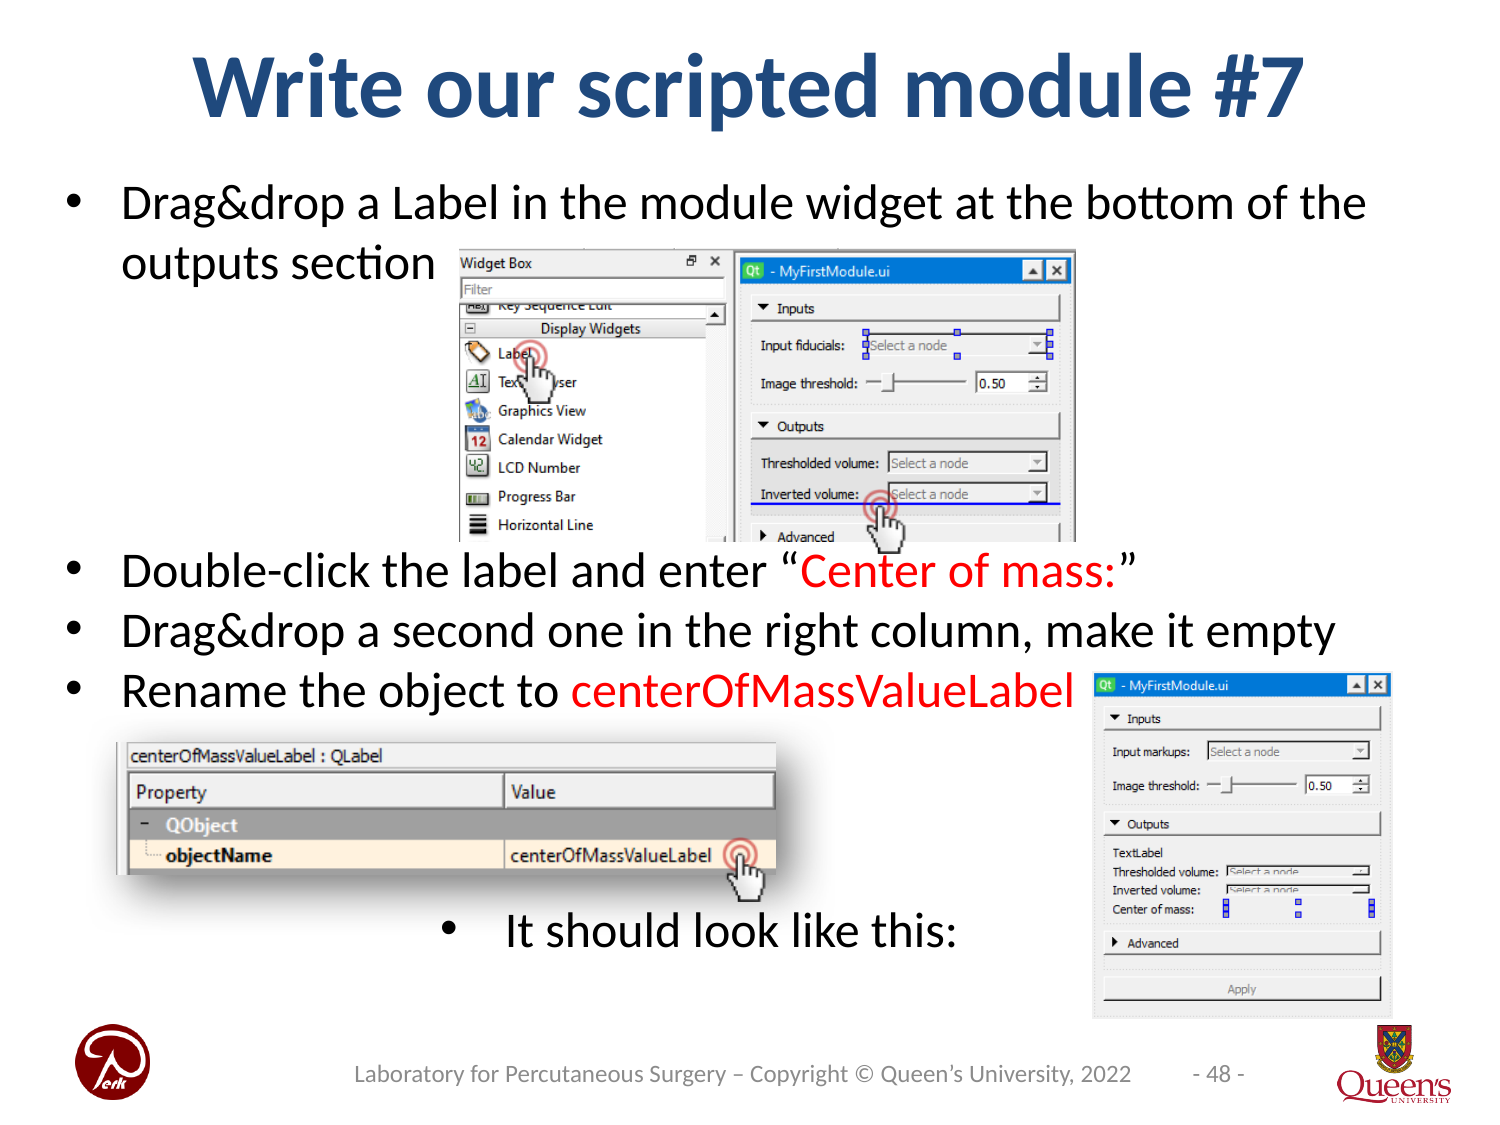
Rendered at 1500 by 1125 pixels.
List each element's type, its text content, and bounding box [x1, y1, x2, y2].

slide_number - 48 - [1175, 1042, 1263, 1103]
picture [75, 1024, 150, 1100]
picture [116, 742, 777, 903]
footer Laboratory for Percutaneous Surgery – Copyright © Queen’s University, 2022 [312, 1042, 1175, 1103]
text_box Drag&drop a Label in the module widget at the bottom of the outputs section Double-click the label and enter “Center of mass:” Drag&drop a second one in the right column, make it empty Rename the object to centerOfMassValueLabel It should look like this: [50, 162, 1450, 325]
picture [459, 248, 1077, 554]
picture [1091, 671, 1393, 1019]
text_box Write our scripted module #7 [74, 0, 1425, 163]
picture [1337, 1025, 1451, 1103]
